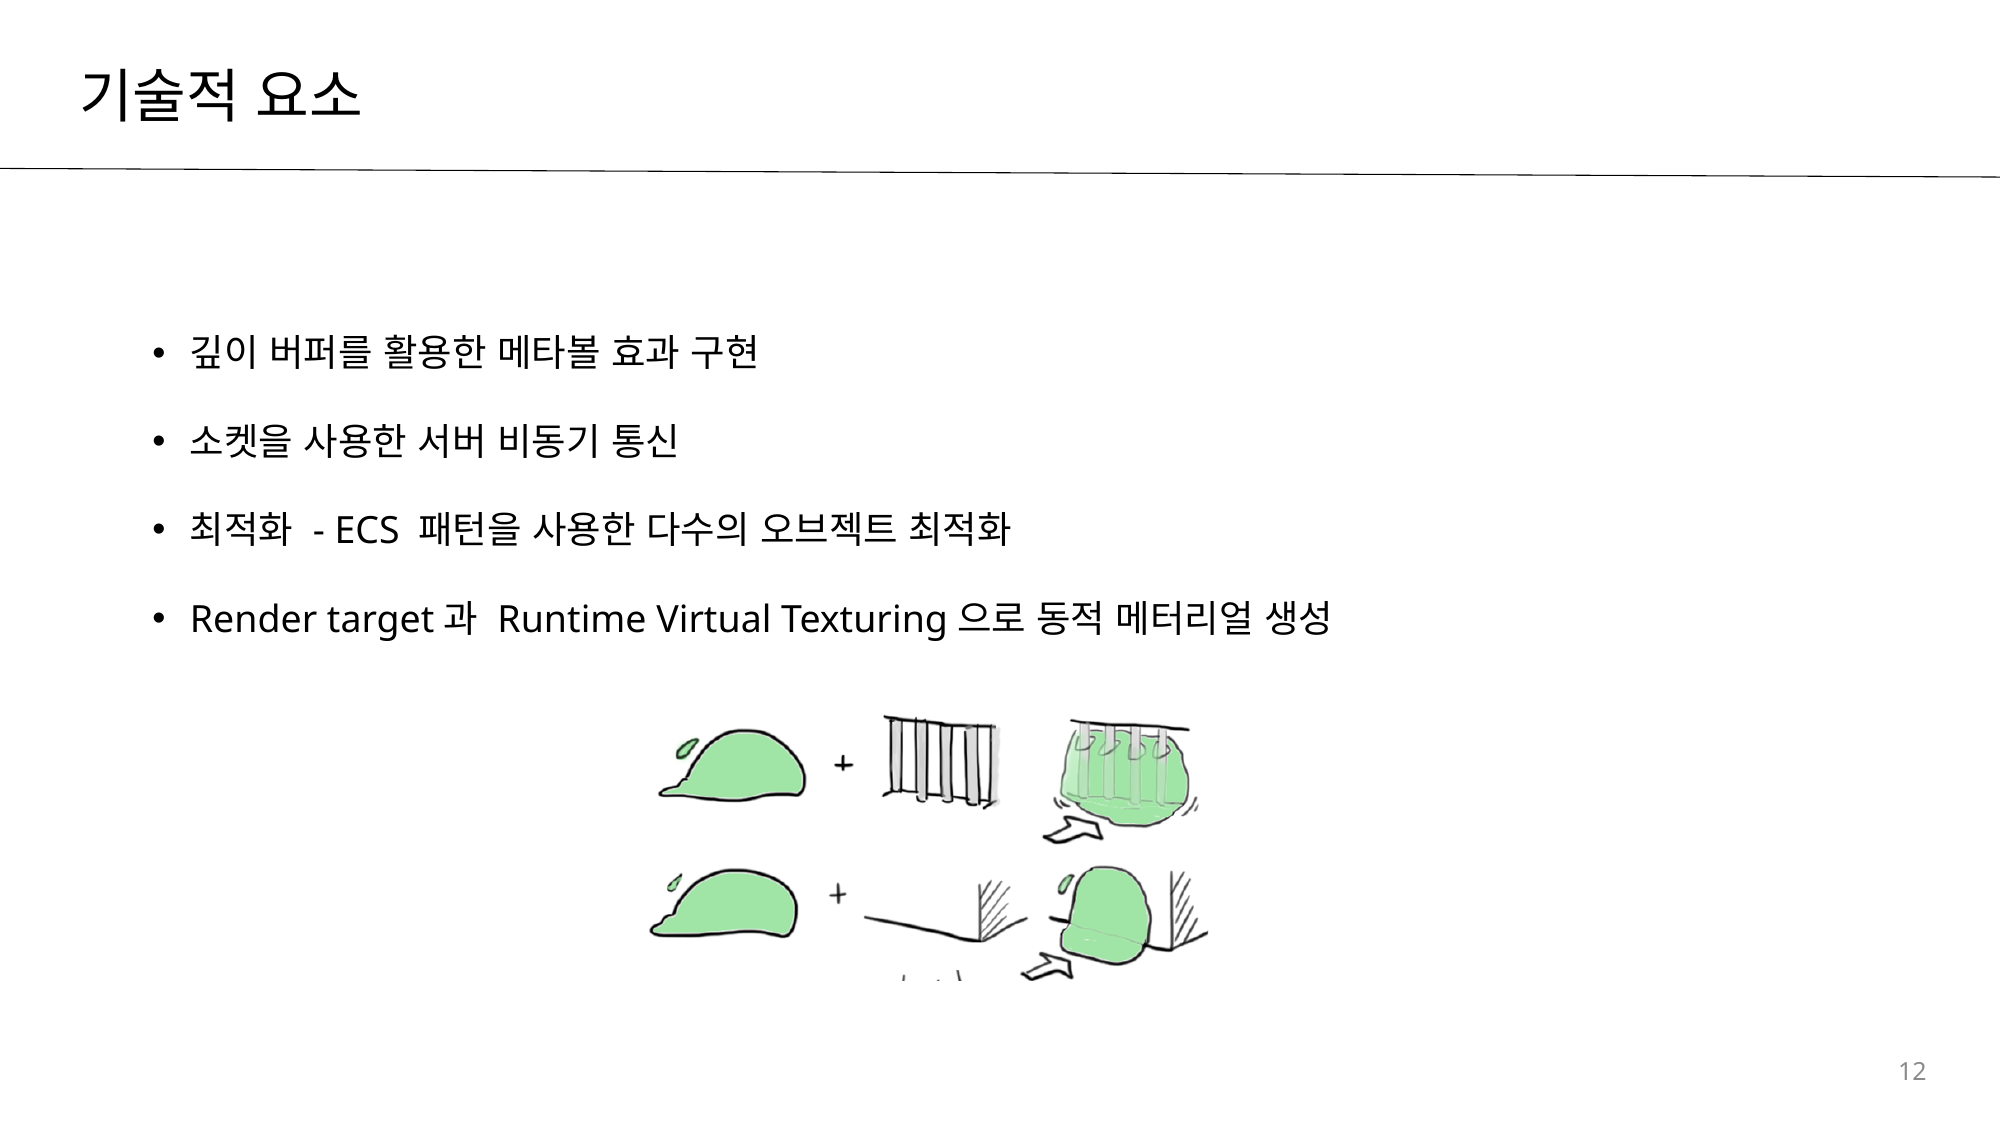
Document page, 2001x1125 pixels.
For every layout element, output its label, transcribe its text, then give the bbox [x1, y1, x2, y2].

list 깊이 버퍼를 활용한 메타볼 효과 구현 소켓을 사용한 서버 비동기 통신 최적화 - ECS 패턴을 사용한 다수의 오브젝트 최적화 Render target과 Runtime Virtual Texturing으로 동적 메터리얼 생성 [137, 299, 1863, 1014]
slide_number 12 [1491, 1042, 1942, 1103]
title 기술적 요소 [64, 39, 1536, 158]
picture [611, 701, 1245, 981]
